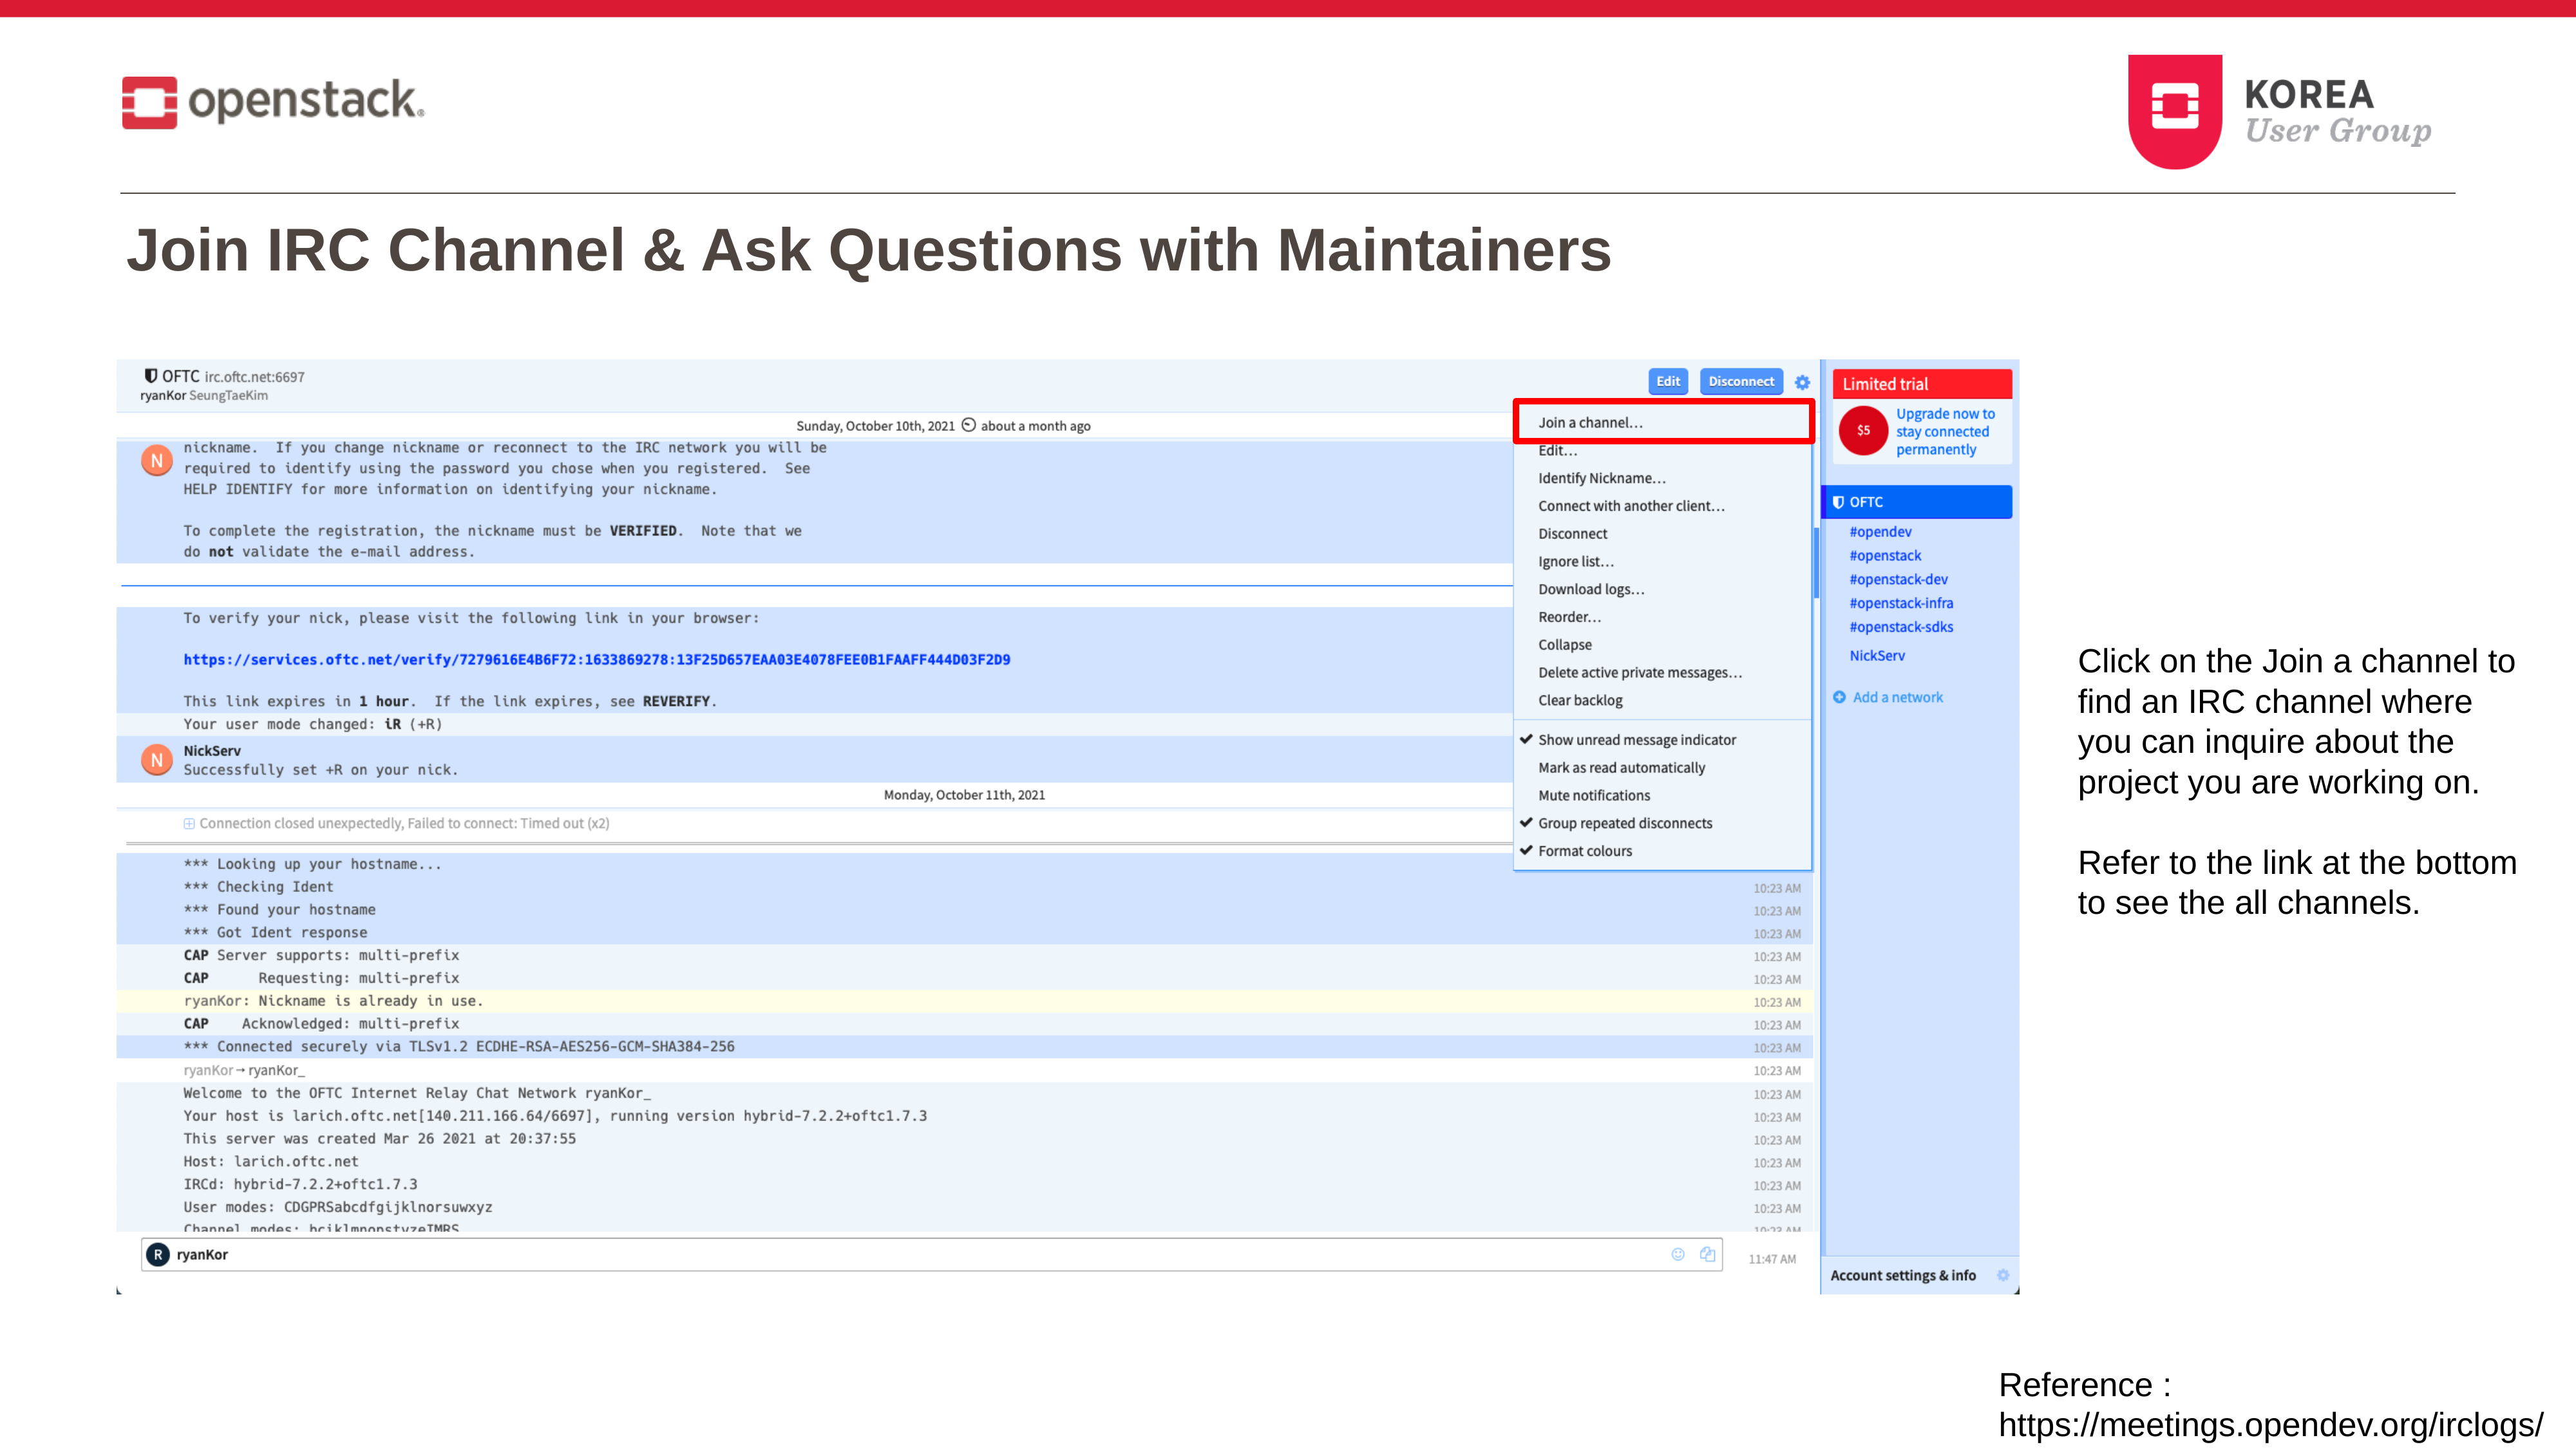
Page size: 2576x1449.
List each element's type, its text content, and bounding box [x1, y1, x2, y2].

picture [117, 359, 2020, 1294]
text_box Reference : https://meetings.opendev.org/irclogs/ [1989, 1358, 2576, 1448]
picture [122, 77, 426, 131]
text_box Join IRC Channel & Ask Questions with Maintainers [117, 224, 1630, 279]
text_box Click on the Join a channel to find an IRC channel where you can inquire about the project you are working on. Refer to the link at the bottom to see the all channels. [2068, 634, 2535, 926]
picture [2099, 25, 2543, 202]
